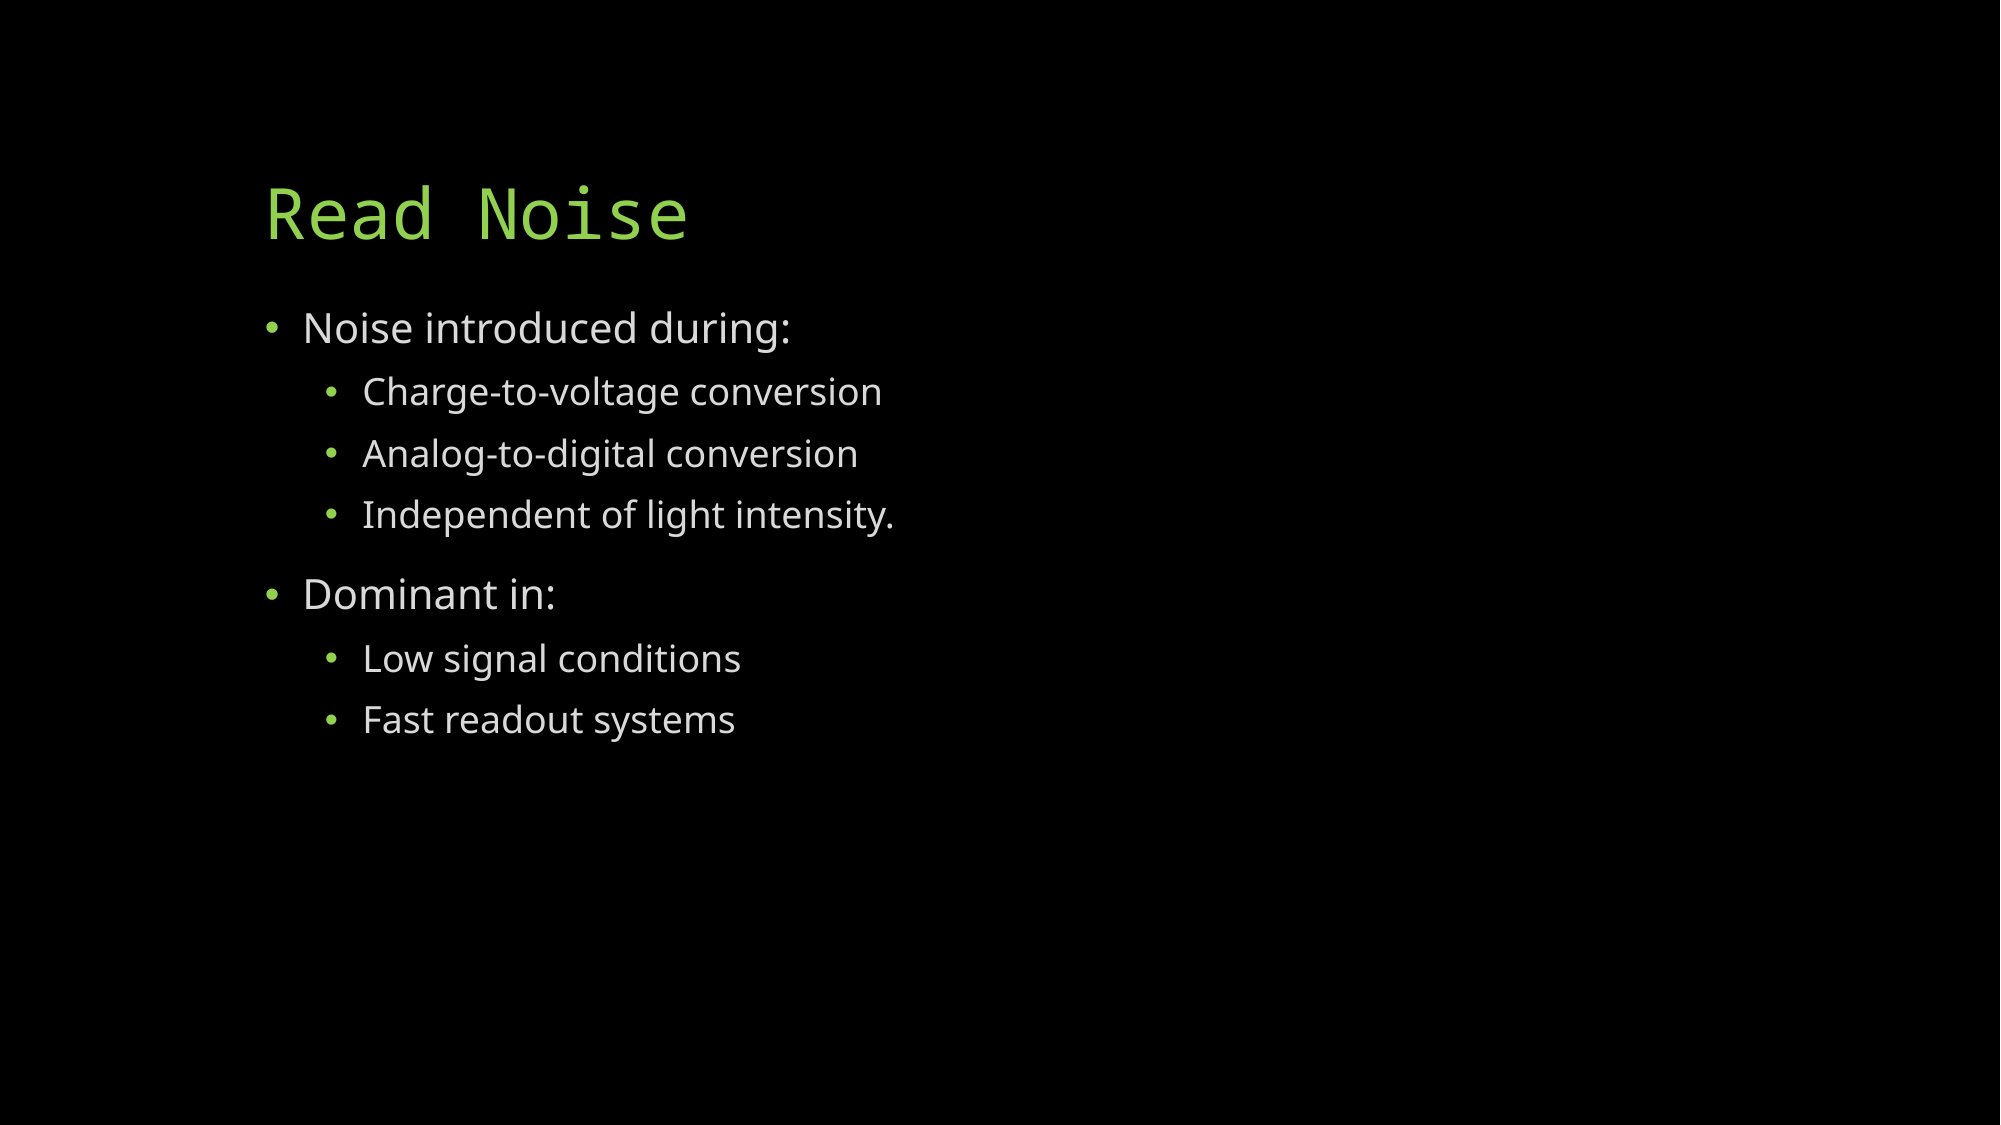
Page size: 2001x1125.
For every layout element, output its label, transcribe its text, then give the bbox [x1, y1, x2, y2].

title Read Noise [249, 75, 1750, 263]
list Noise introduced during: Charge-to-voltage conversion Analog-to-digital conversion Independent of light intensity. Dominant in: Low signal conditions Fast readout systems [249, 299, 1750, 1000]
